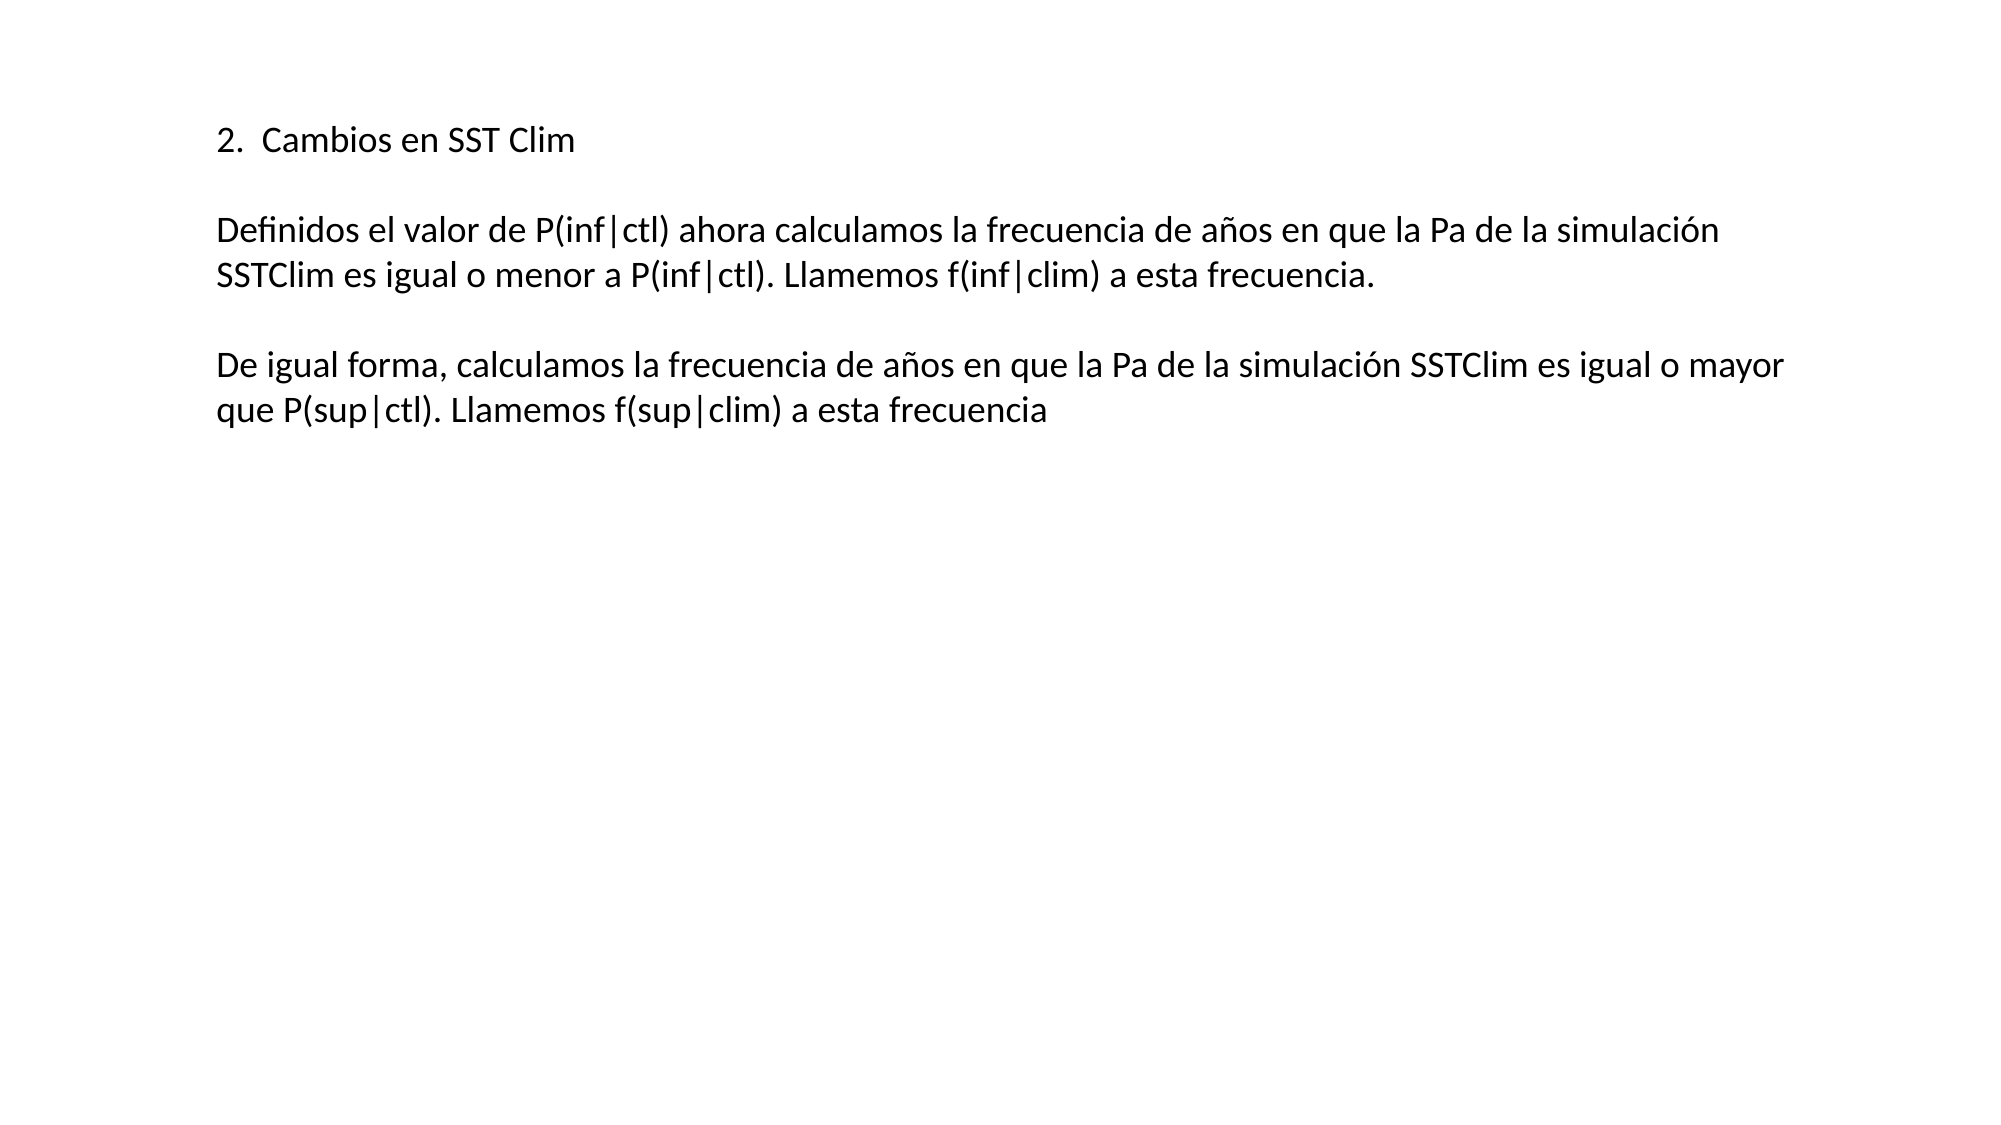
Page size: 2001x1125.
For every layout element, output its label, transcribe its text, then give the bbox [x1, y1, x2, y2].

text_box 2. Cambios en SST Clim Definidos el valor de P(inf|ctl) ahora calculamos la frecuencia de años en que la Pa de la simulación SSTClim es igual o menor a P(inf|ctl). Llamemos f(inf|clim) a esta frecuencia. De igual forma, calculamos la frecuencia de años en que la Pa de la simulación SSTClim es igual o mayor que P(sup|ctl). Llamemos f(sup|clim) a esta frecuencia [201, 107, 1826, 618]
